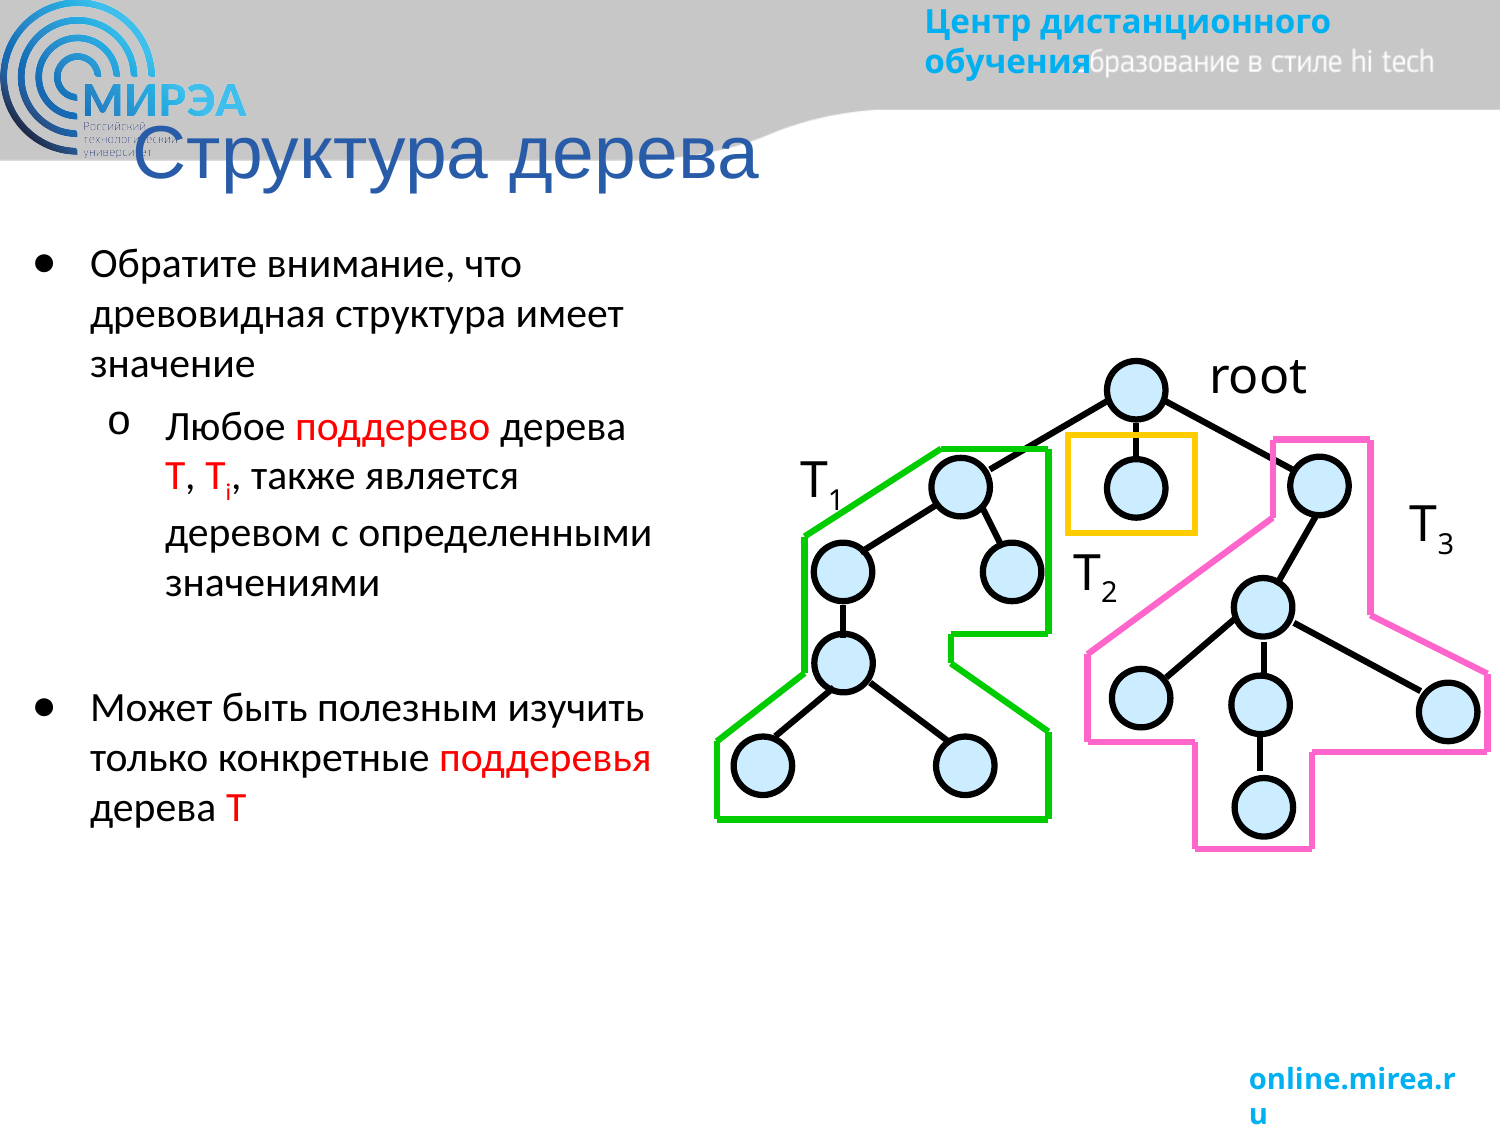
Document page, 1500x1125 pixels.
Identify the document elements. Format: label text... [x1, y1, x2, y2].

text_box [716, 440, 1049, 820]
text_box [1165, 401, 1293, 439]
picture [0, 0, 117, 159]
list Обратите внимание, что древовидная структура имеет значение Любое поддерево дерева T, Ti, также является деревом с определенными значениями Может быть полезным изучить только конкретные поддеревья дерева T [0, 199, 677, 867]
text_box root [1194, 335, 1419, 411]
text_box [1087, 439, 1488, 850]
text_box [1058, 435, 1195, 609]
title Структура дерева [117, 0, 1467, 209]
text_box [989, 401, 1107, 470]
text_box [1106, 360, 1166, 420]
